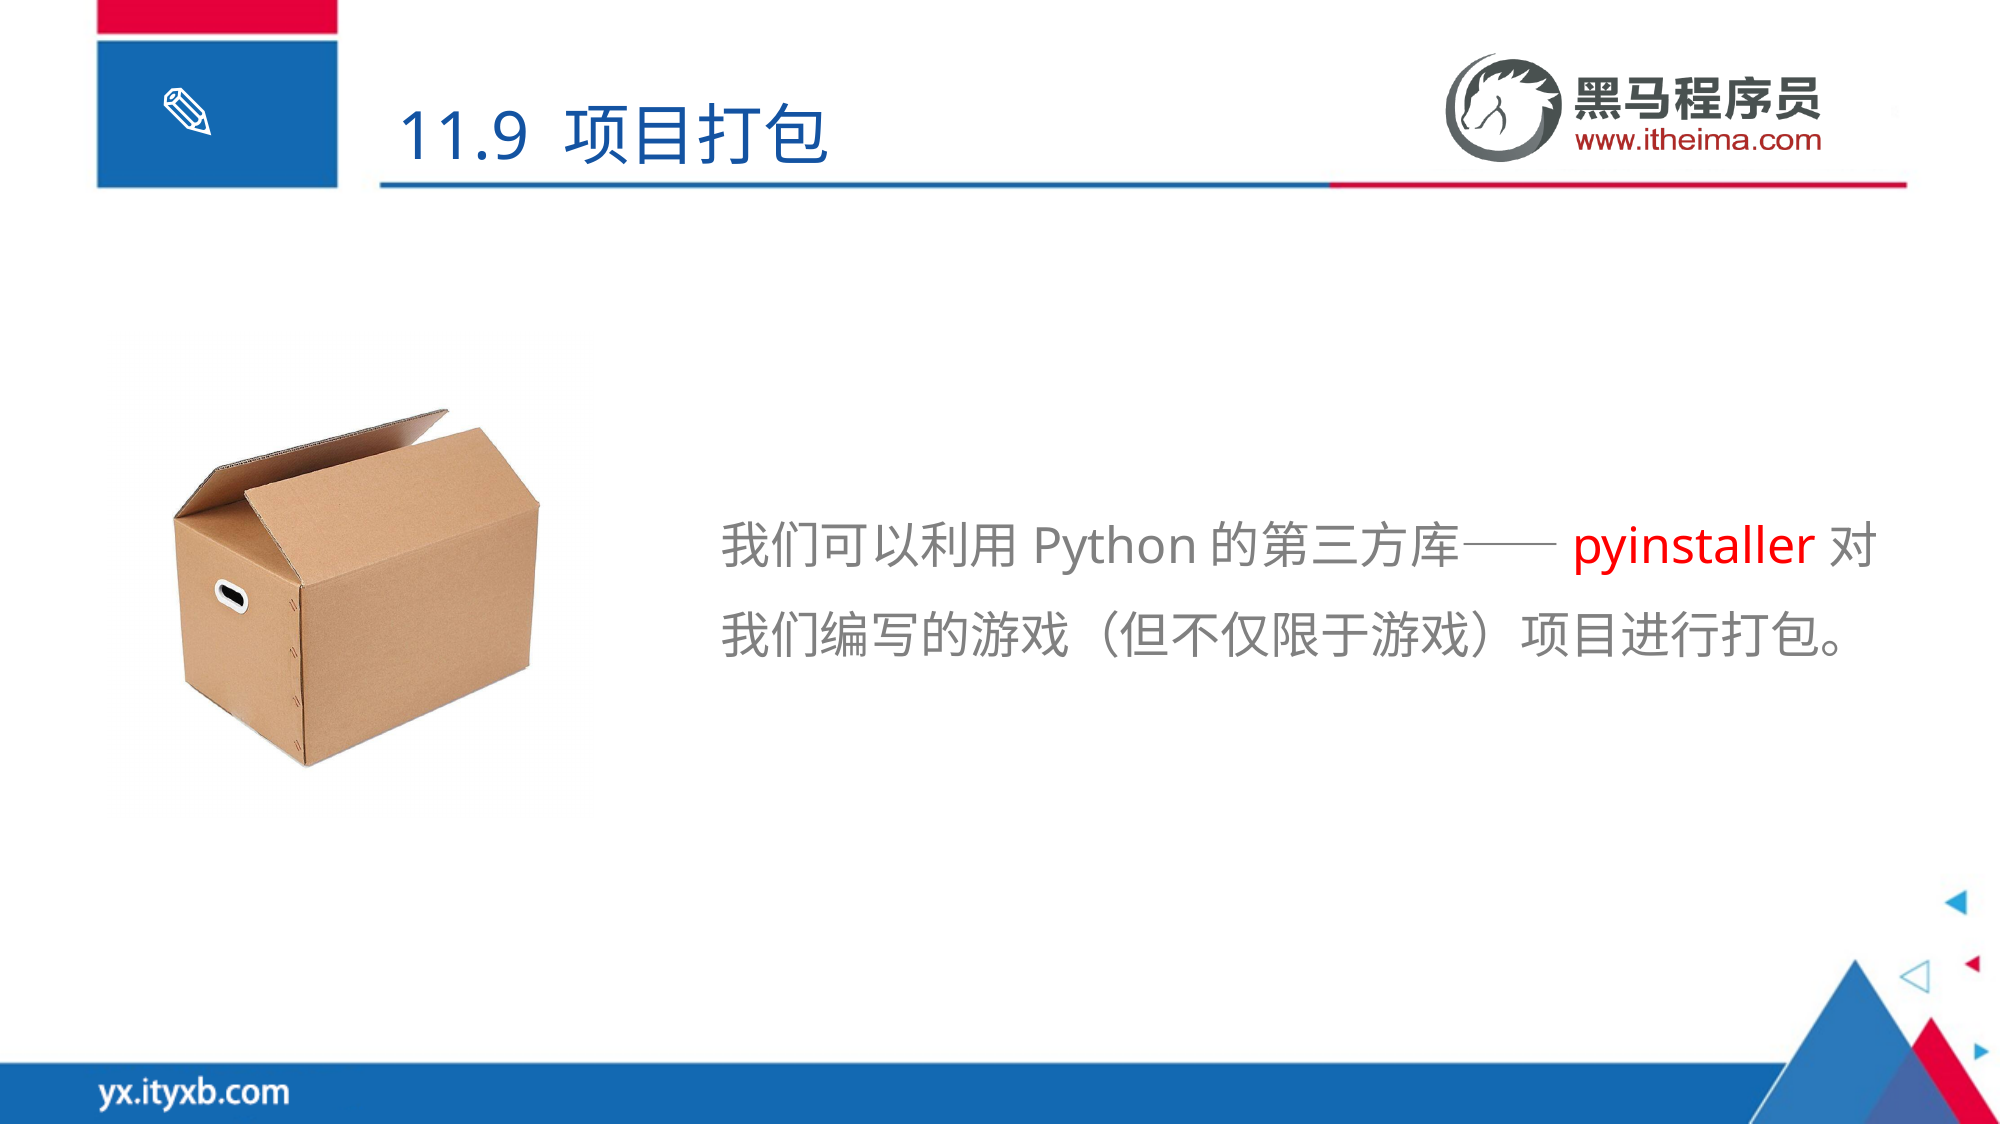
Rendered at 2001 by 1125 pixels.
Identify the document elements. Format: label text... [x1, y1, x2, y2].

text_box 11.9 项目打包 [382, 94, 1754, 182]
text_box 我们可以利用Python的第三方库——pyinstaller对我们编写的游戏（但不仅限于游戏）项目进行打包。 [705, 476, 1919, 671]
picture [0, 0, 2000, 1124]
